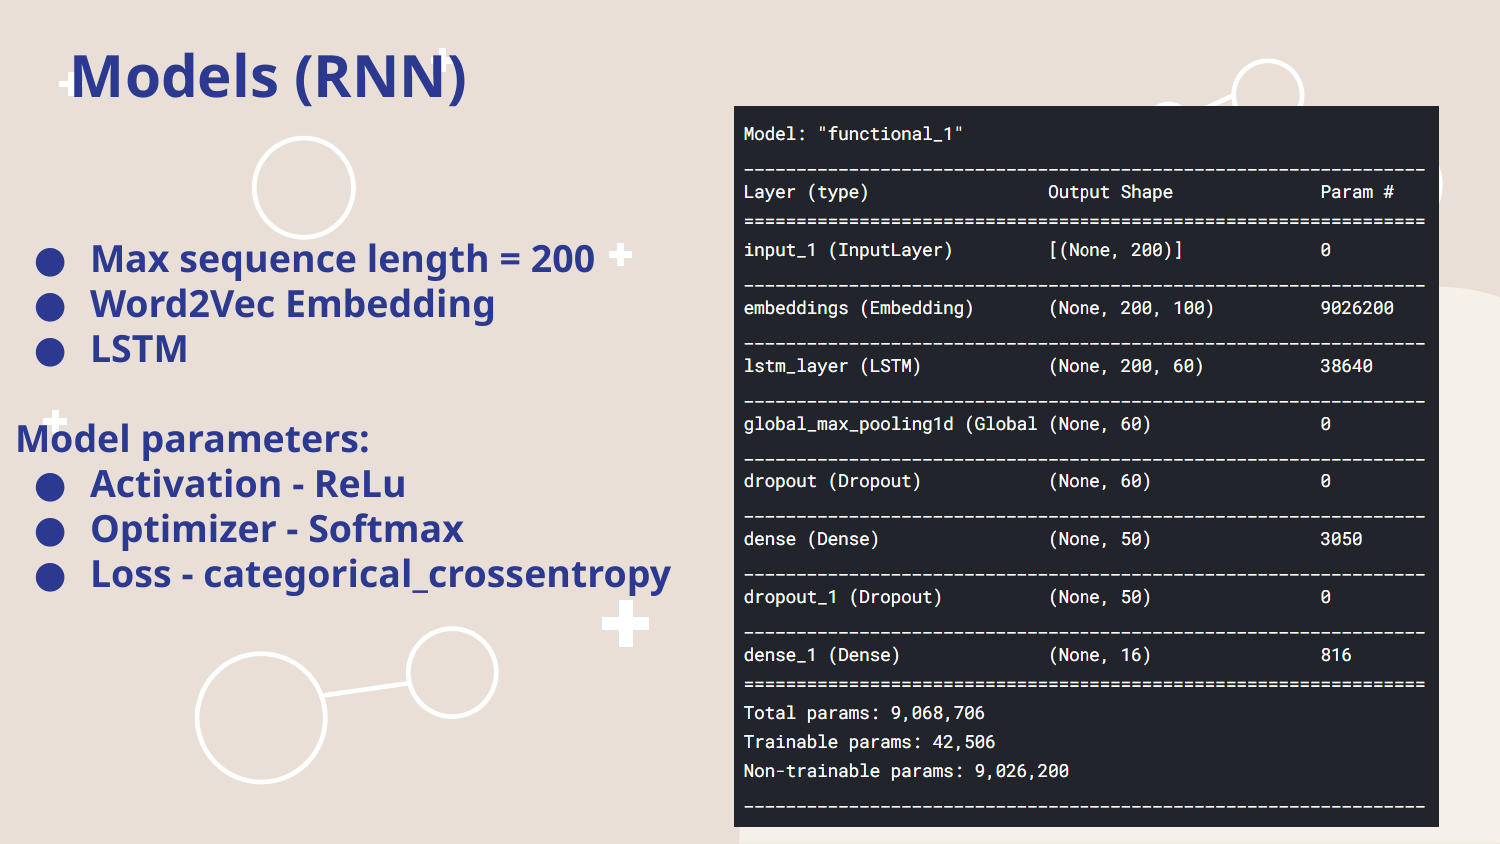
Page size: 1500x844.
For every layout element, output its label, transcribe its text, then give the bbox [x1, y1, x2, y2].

subtitle Max sequence length = 200 Word2Vec Embedding LSTM Model parameters: Activation - ReLu Optimizer - Softmax Loss - categorical_crossentropy [0, 220, 729, 726]
title Models (RNN) [54, 0, 1446, 124]
picture [734, 106, 1439, 827]
